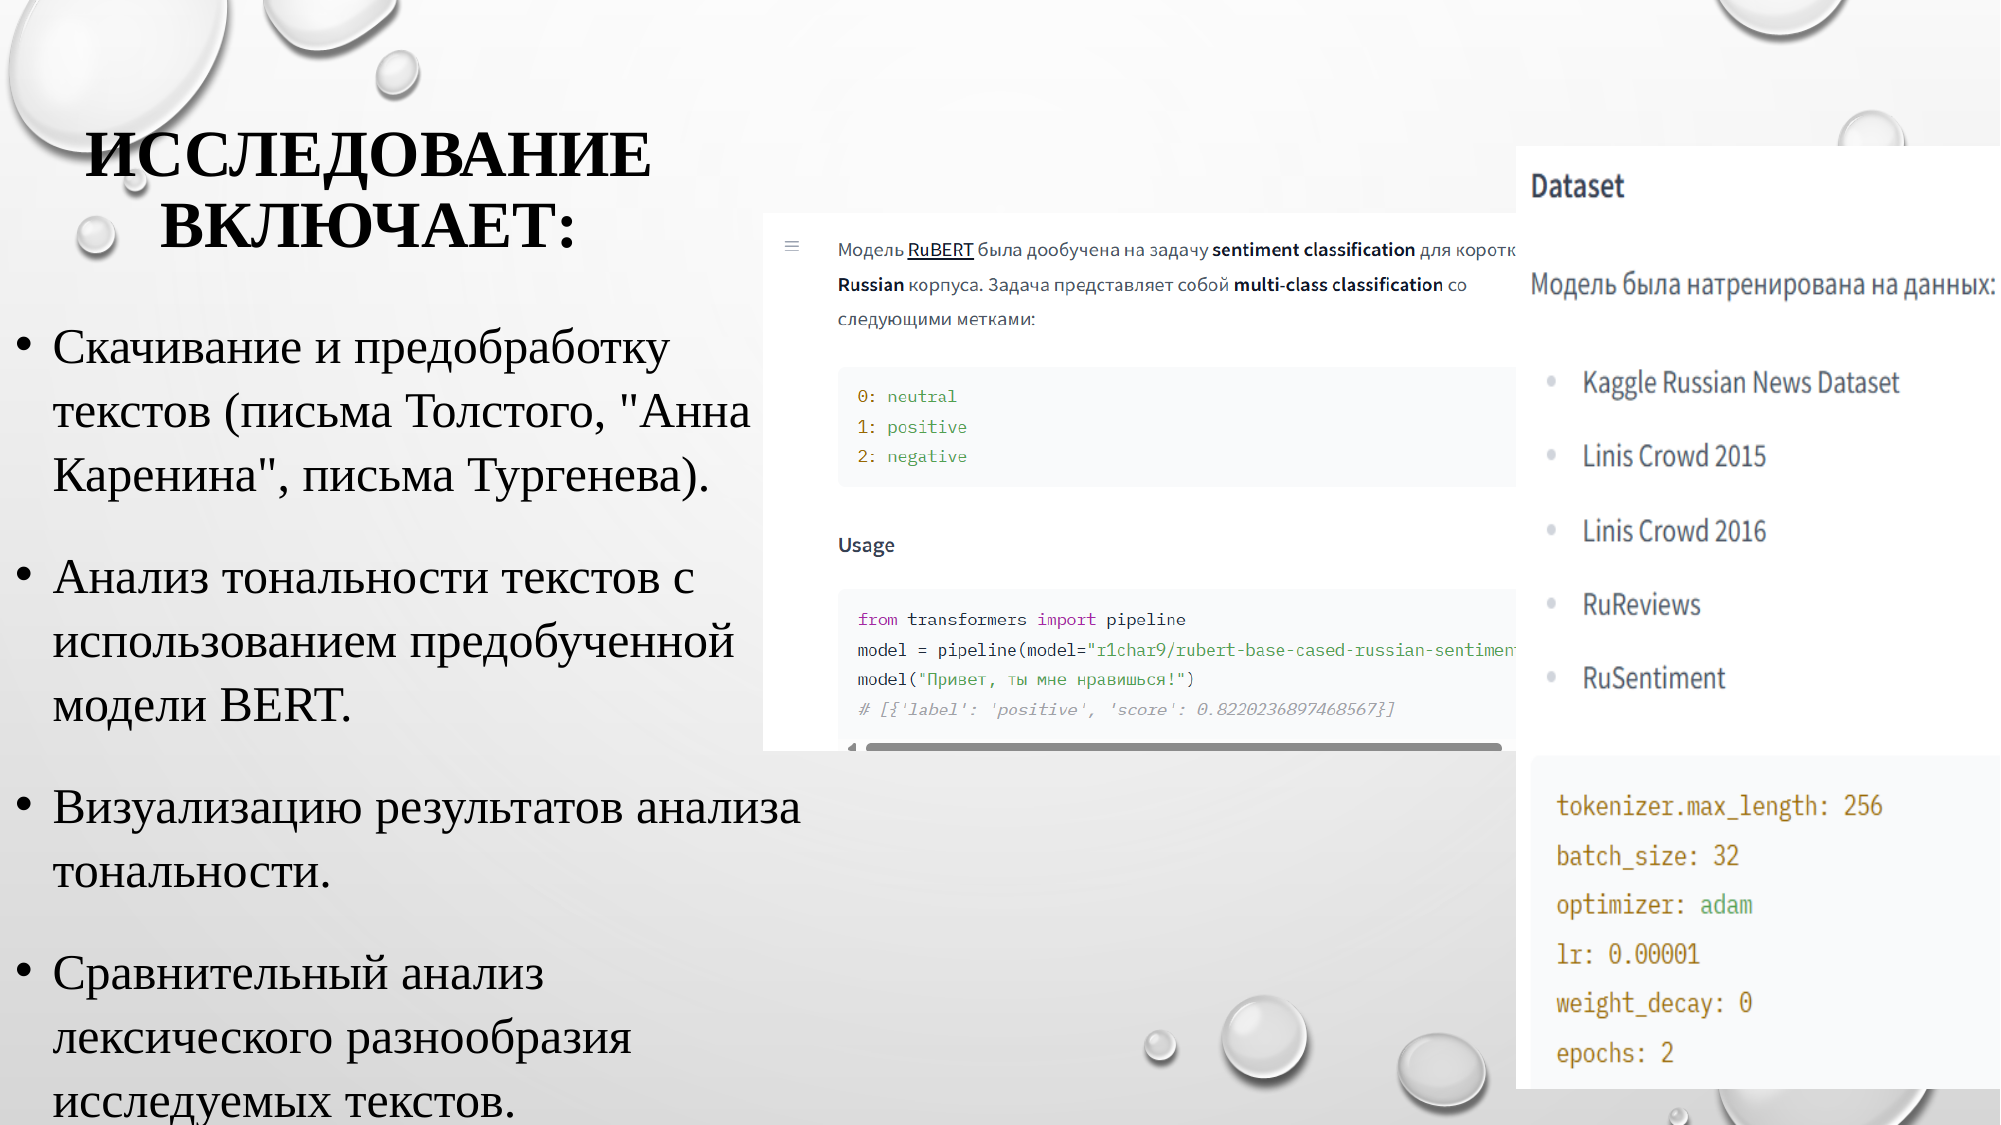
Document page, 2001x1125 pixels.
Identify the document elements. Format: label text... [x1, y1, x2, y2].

picture [0, 0, 2000, 1125]
list Скачивание и предобработку текстов (письма Толстого, "Анна Каренина", письма Тургенева). Анализ тональности текстов с использованием предобученной модели BERT. Визуализацию результатов анализа тональности. Сравнительный анализ лексического разнообразия исследуемых текстов. [0, 301, 836, 1125]
title ИССЛЕДОВАНИЕ ВКЛЮЧАЕТ: [13, 111, 726, 270]
